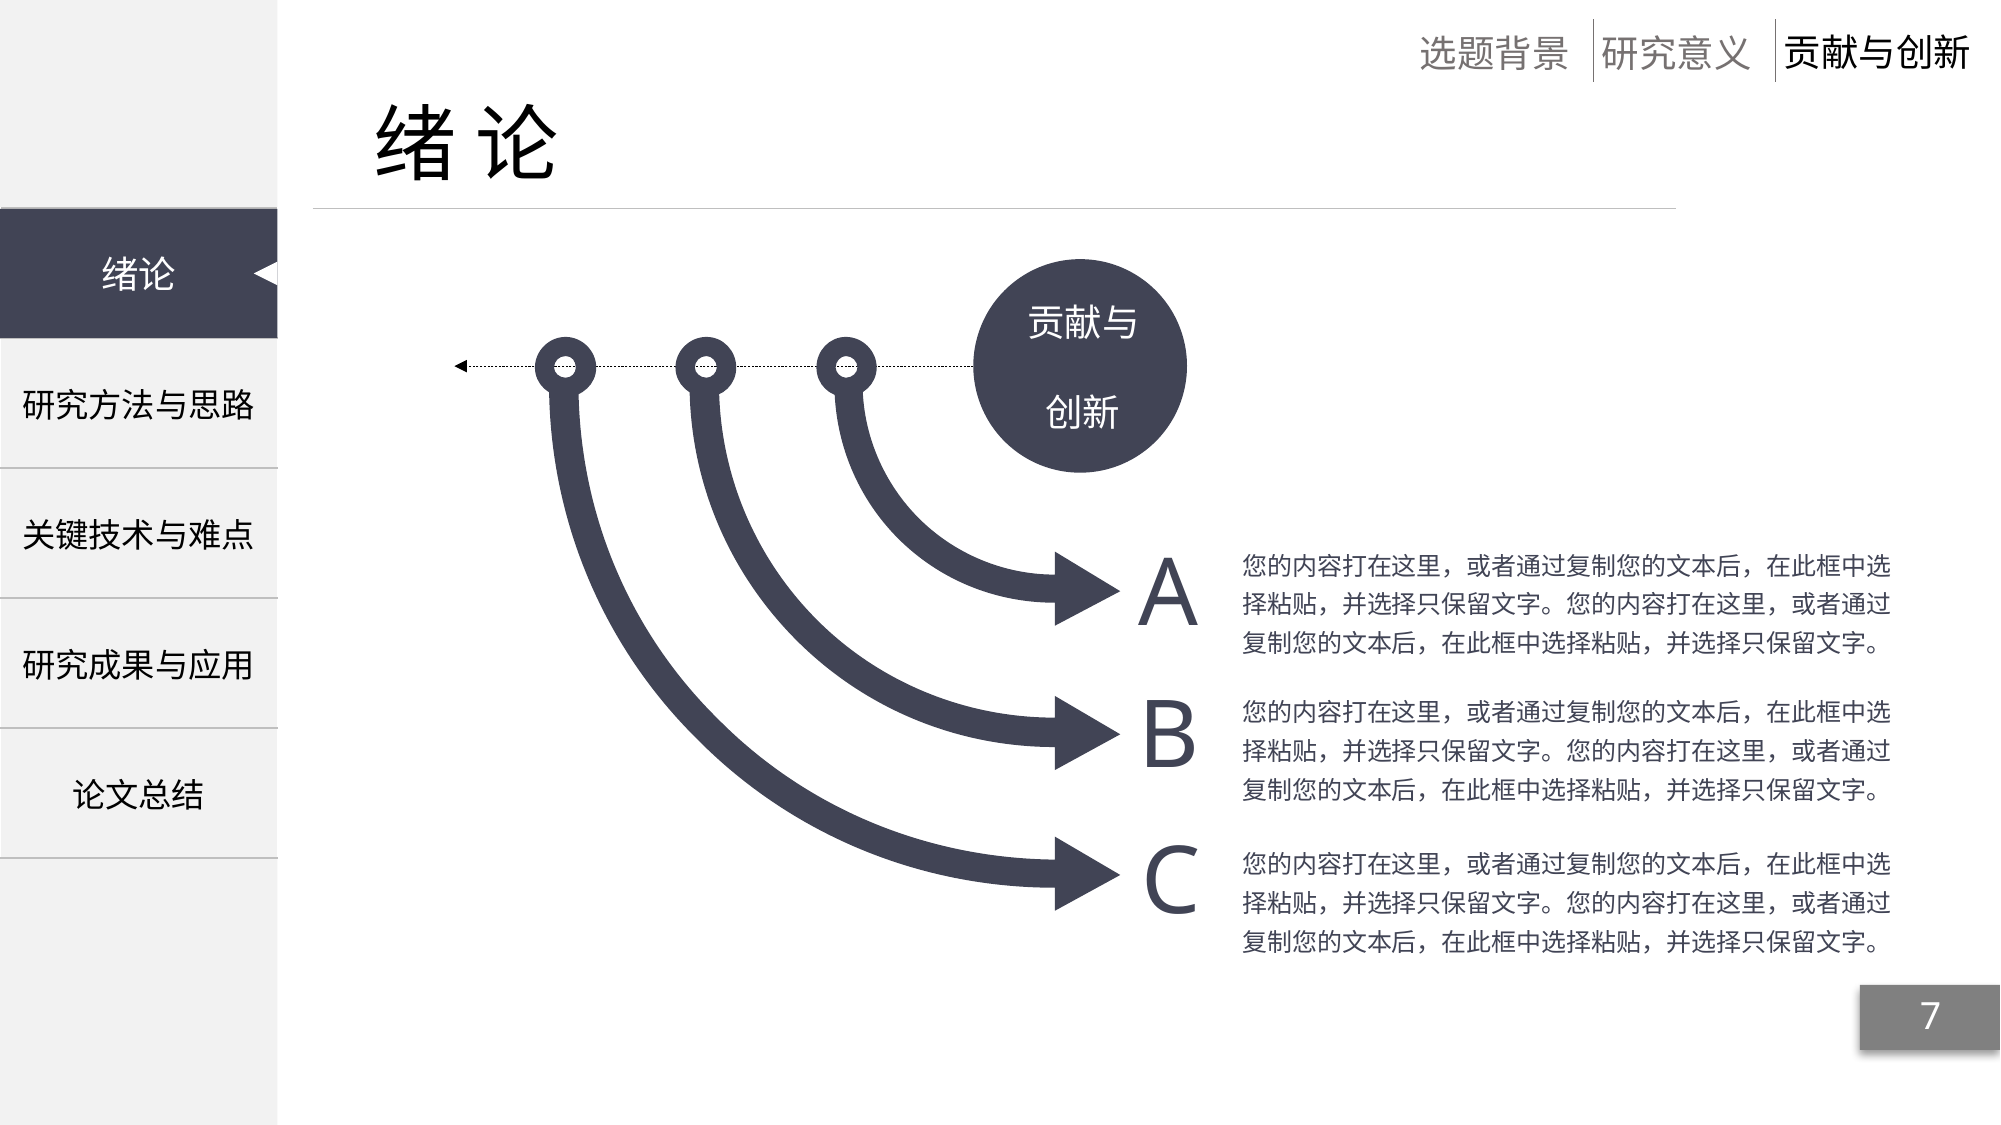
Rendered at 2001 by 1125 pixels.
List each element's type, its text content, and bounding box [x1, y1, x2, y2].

text_box A [1132, 525, 1206, 651]
text_box [816, 336, 877, 395]
text_box [534, 336, 597, 394]
text_box 您的内容打在这里，或者通过复制您的文本后，在此框中选择粘贴，并选择只保留文字。您的内容打在这里，或者通过复制您的文本后，在此框中选择粘贴，并选择只保留文字。 [1235, 681, 1914, 811]
slide_number 7 [1859, 984, 2000, 1051]
text_box 您的内容打在这里，或者通过复制您的文本后，在此框中选择粘贴，并选择只保留文字。您的内容打在这里，或者通过复制您的文本后，在此框中选择粘贴，并选择只保留文字。 [1235, 534, 1914, 665]
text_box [973, 258, 1188, 473]
text_box [689, 382, 1121, 771]
text_box [454, 359, 472, 373]
text_box B [1132, 667, 1206, 793]
text_box [834, 382, 1121, 626]
text_box [675, 336, 737, 394]
text_box 您的内容打在这里，或者通过复制您的文本后，在此框中选择粘贴，并选择只保留文字。您的内容打在这里，或者通过复制您的文本后，在此框中选择粘贴，并选择只保留文字。 [1235, 833, 1914, 963]
text_box [549, 382, 1121, 911]
text_box C [1135, 813, 1208, 939]
